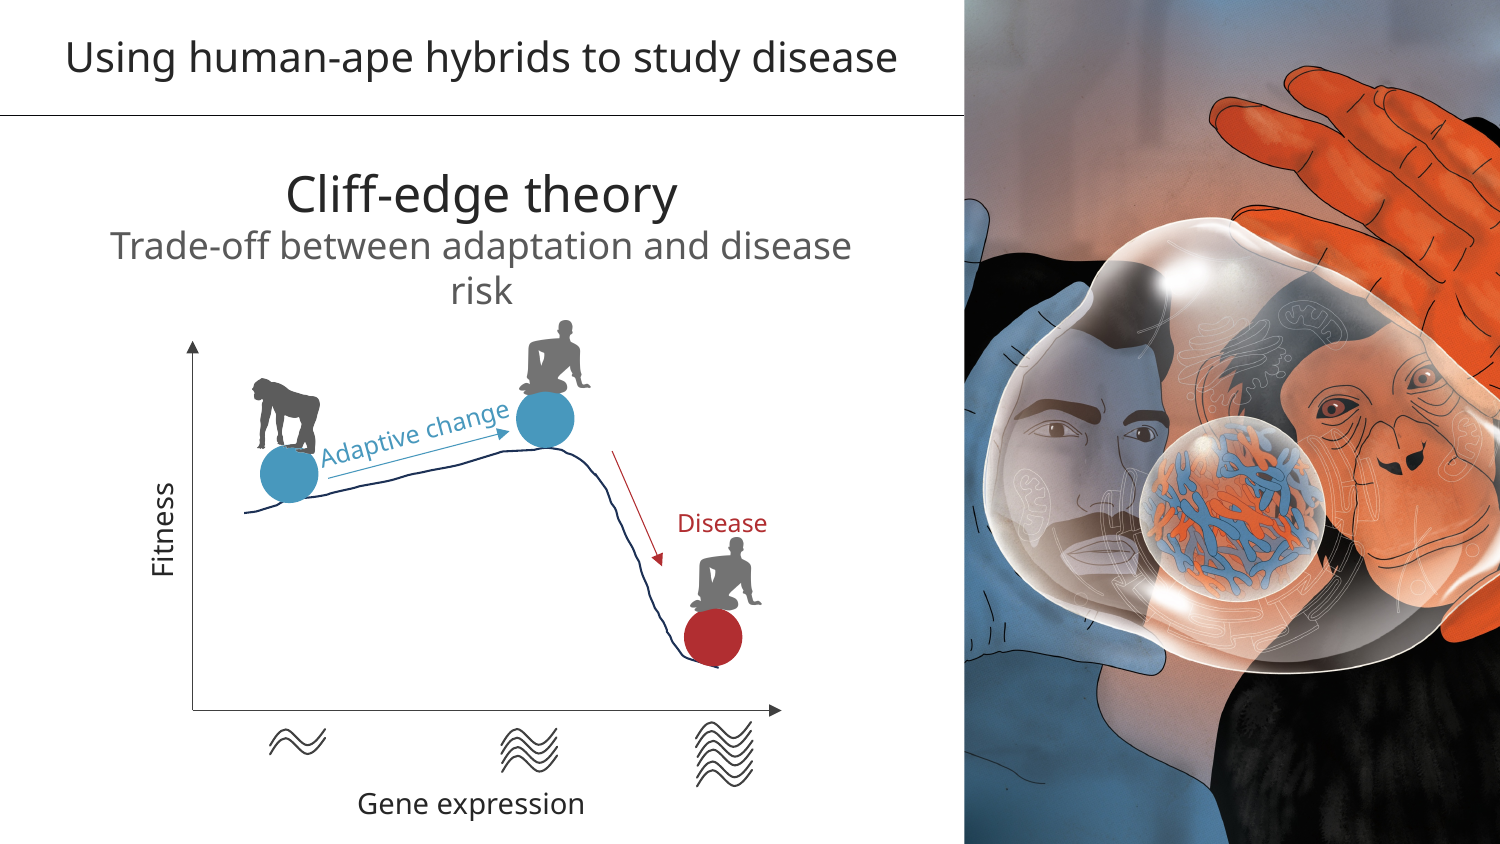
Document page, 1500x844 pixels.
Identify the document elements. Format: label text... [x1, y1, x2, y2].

text_box Cliff-edge theory Trade-off between adaptation and disease risk [65, 154, 898, 320]
text_box [682, 612, 744, 668]
text_box Gene expression [333, 778, 609, 828]
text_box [695, 721, 753, 787]
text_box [270, 729, 326, 755]
text_box Fitness [136, 393, 187, 669]
picture [252, 378, 320, 454]
text_box [258, 454, 320, 505]
text_box Using human-ape hybrids to study disease [48, 23, 915, 88]
picture [690, 537, 762, 612]
text_box [515, 395, 576, 449]
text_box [501, 728, 558, 772]
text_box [612, 450, 663, 567]
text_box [325, 410, 510, 479]
picture [519, 320, 591, 395]
text_box Disease [663, 500, 783, 546]
picture [964, 0, 1500, 844]
text_box [244, 447, 694, 662]
